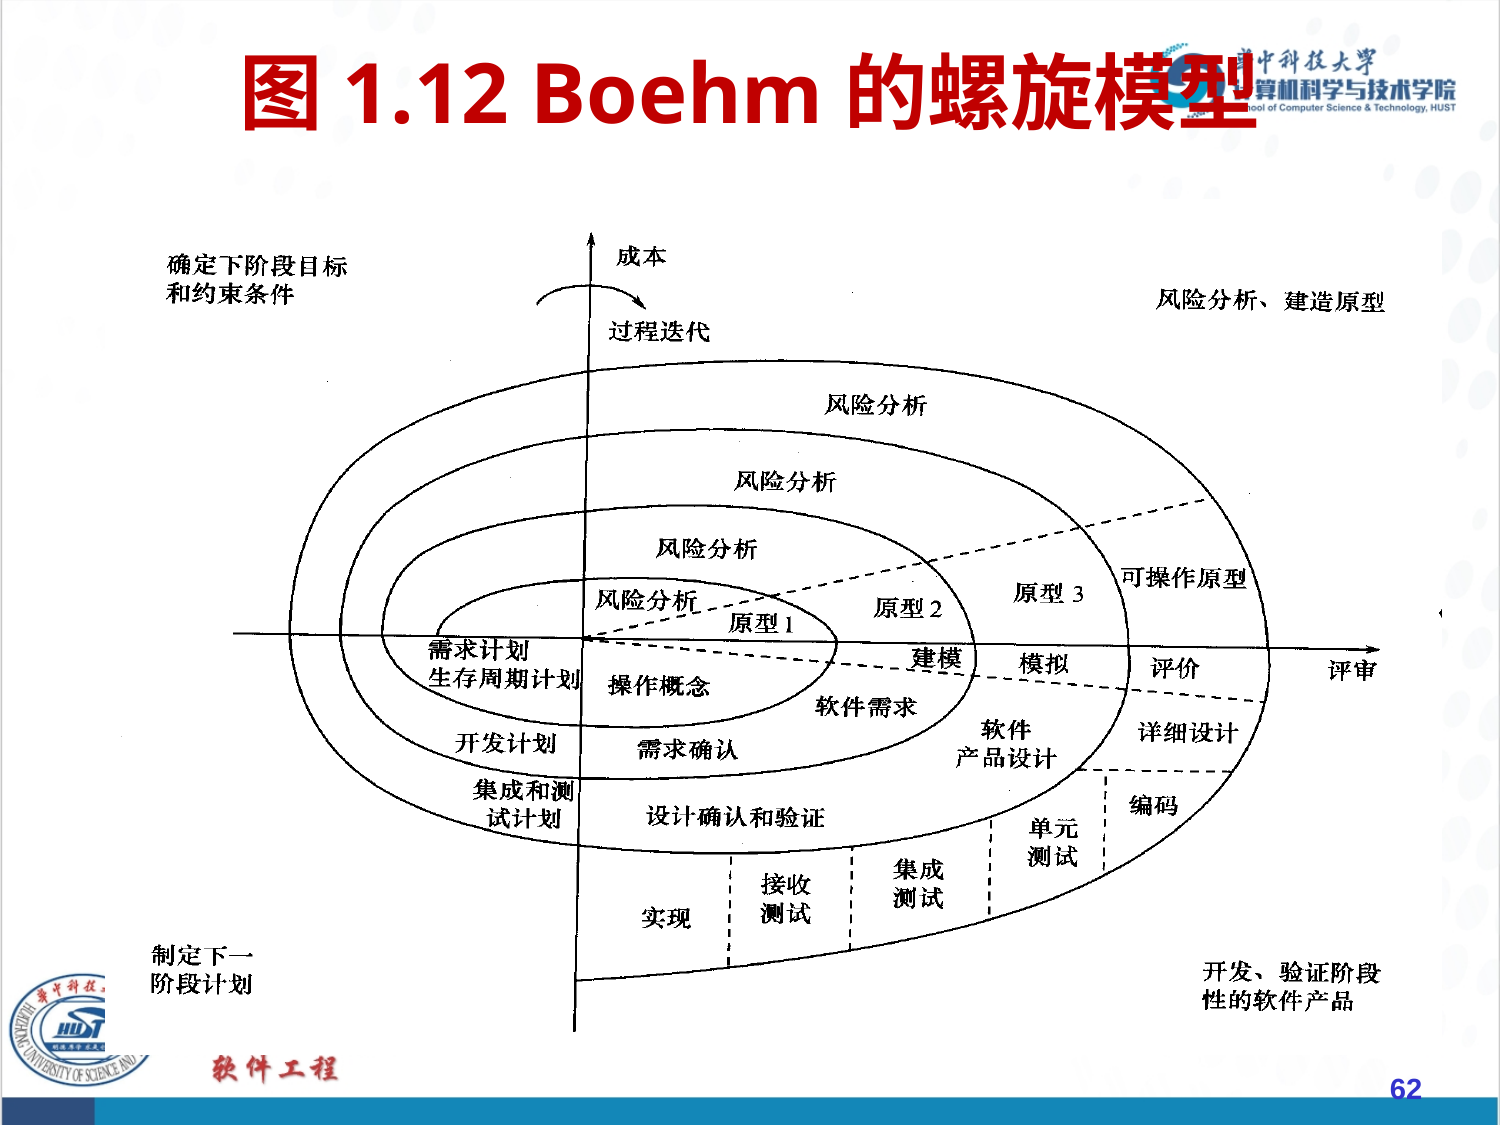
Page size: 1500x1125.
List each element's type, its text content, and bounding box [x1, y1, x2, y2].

title 图1.12 Boehm的螺旋模型 [75, 24, 1425, 155]
picture [0, 0, 1500, 1125]
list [105, 198, 1442, 1055]
slide_number 62 [1087, 1063, 1438, 1103]
